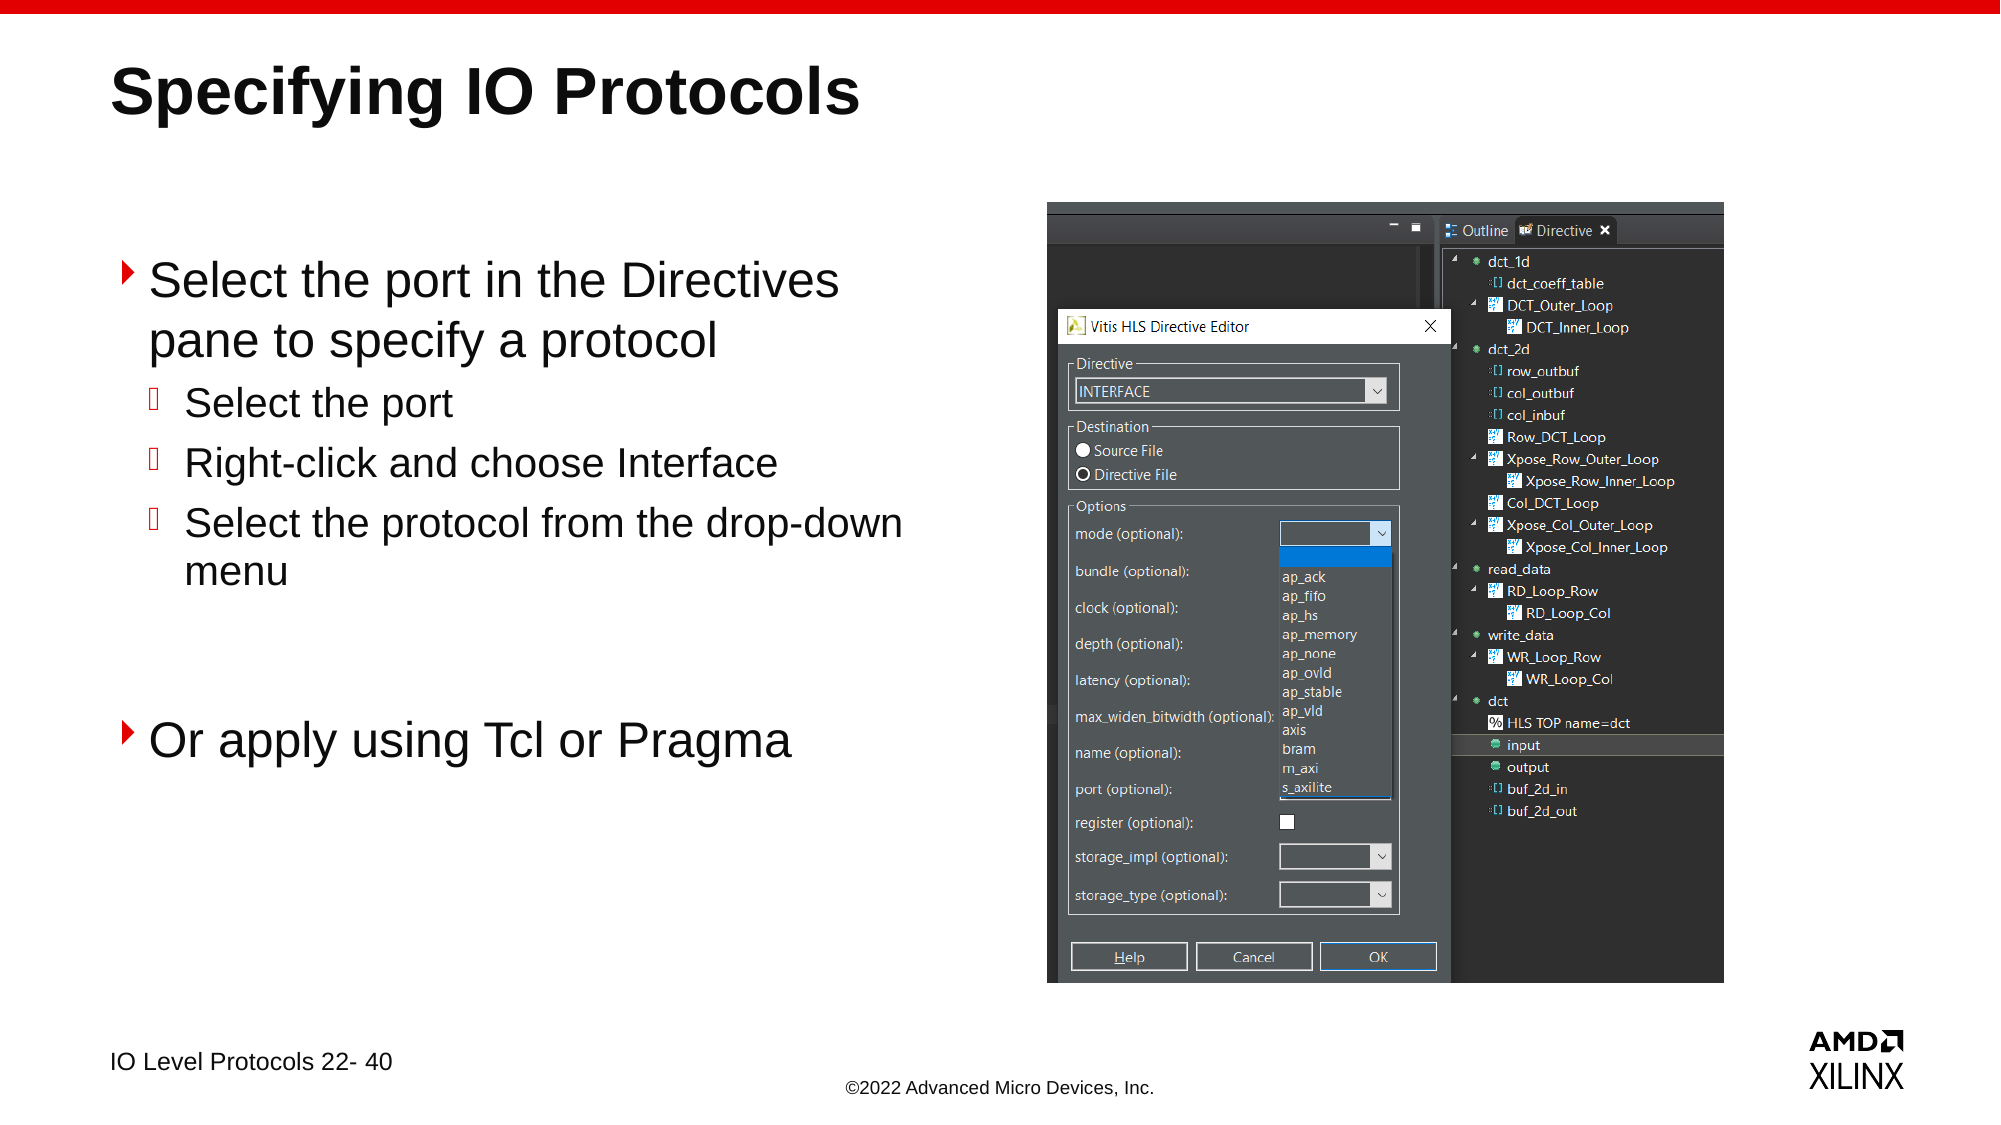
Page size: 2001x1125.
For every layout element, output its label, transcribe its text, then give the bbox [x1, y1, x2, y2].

slide_number IO Level Protocols 22- 40 [95, 1037, 457, 1098]
list Select the port in the Directives pane to specify a protocol Select the port Right-click and choose Interface Select the protocol from the drop-down menu Or apply using Tcl or Pragma [95, 239, 975, 1000]
picture [1047, 202, 1724, 984]
title Specifying IO Protocols [95, 50, 1905, 210]
picture [1809, 1030, 1904, 1089]
